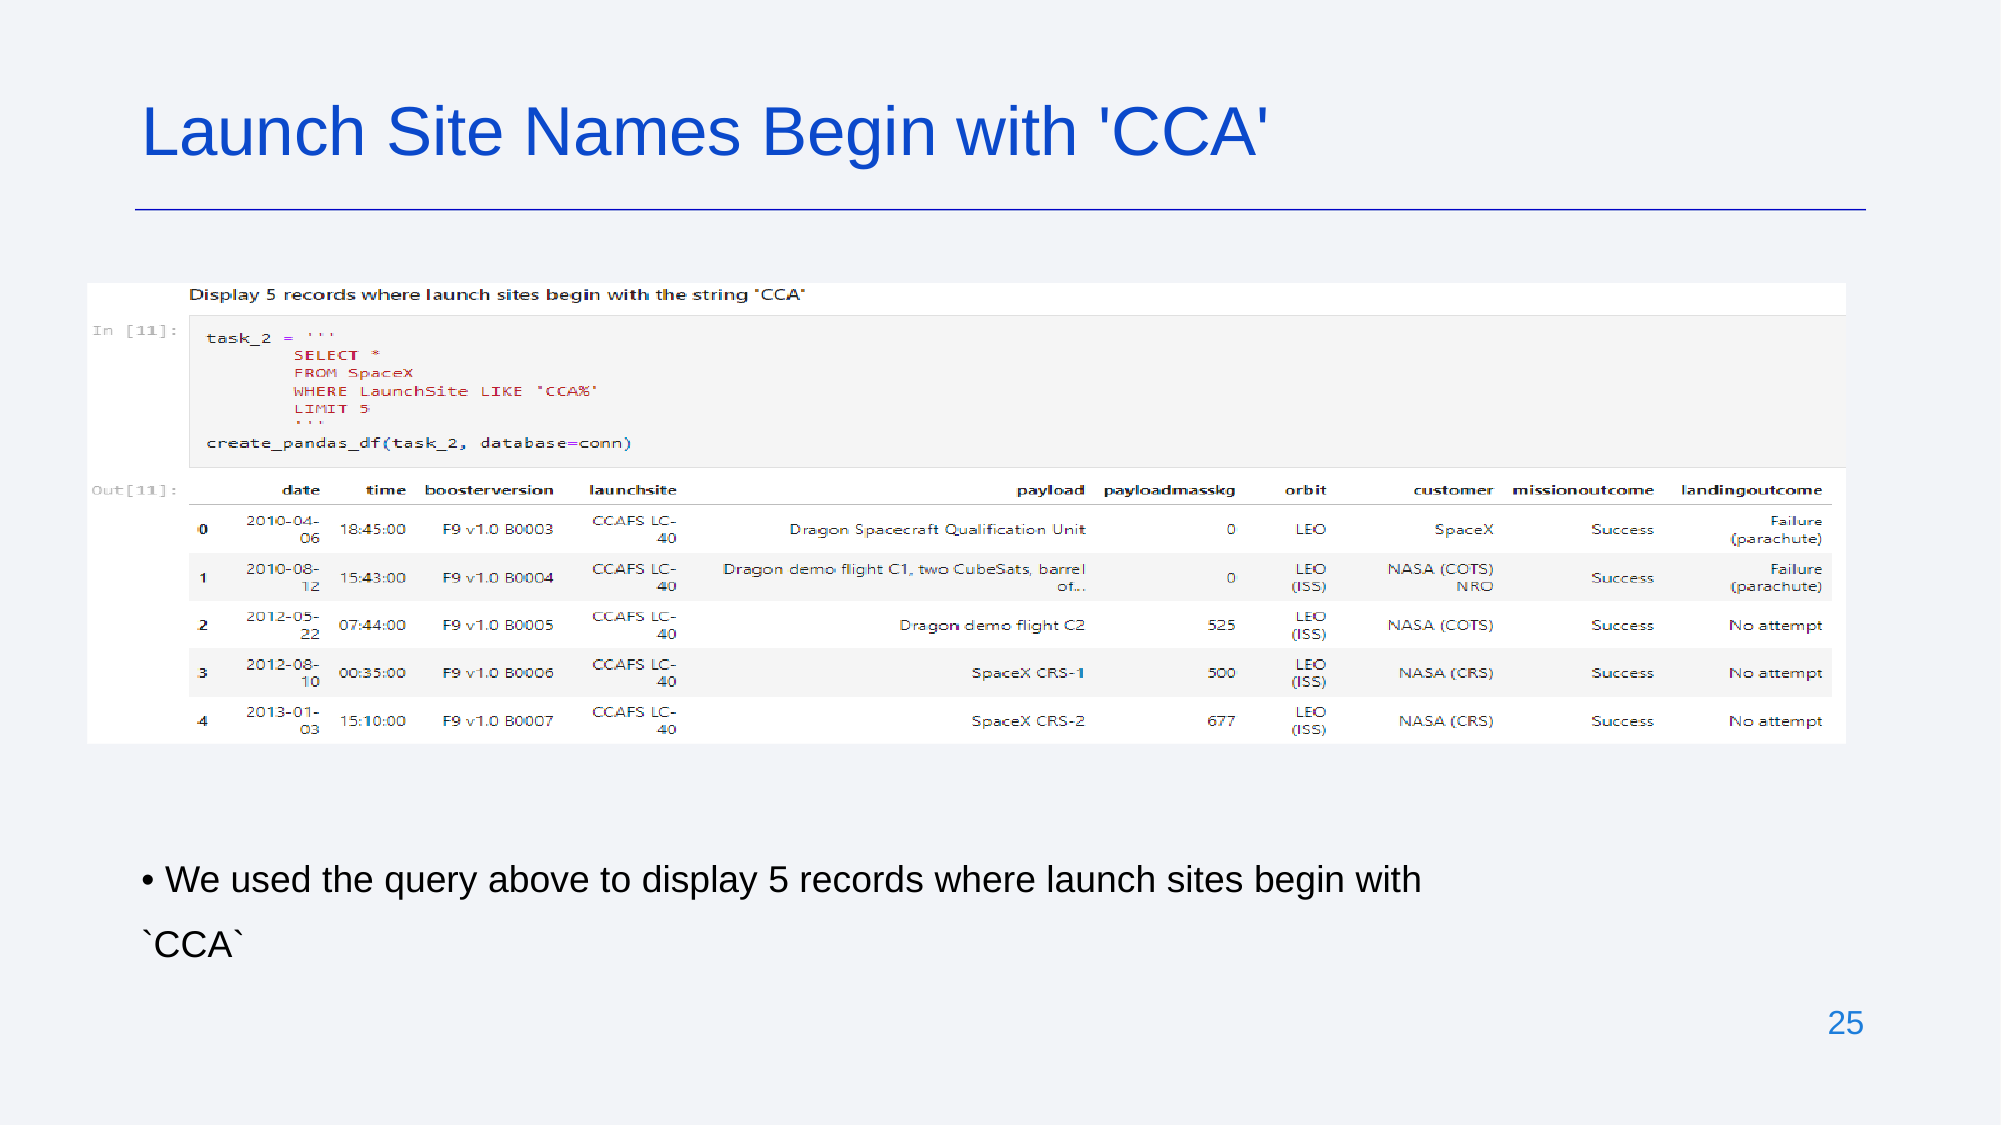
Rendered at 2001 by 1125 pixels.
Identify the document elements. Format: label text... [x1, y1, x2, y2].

text_box Launch Site Names Begin with 'CCA' [126, 88, 1852, 179]
slide_number ‹#› [1429, 988, 1880, 1055]
picture [0, 0, 2001, 1125]
list • We used the query above to display 5 records where launch sites begin with `CCA` [126, 856, 1725, 1014]
